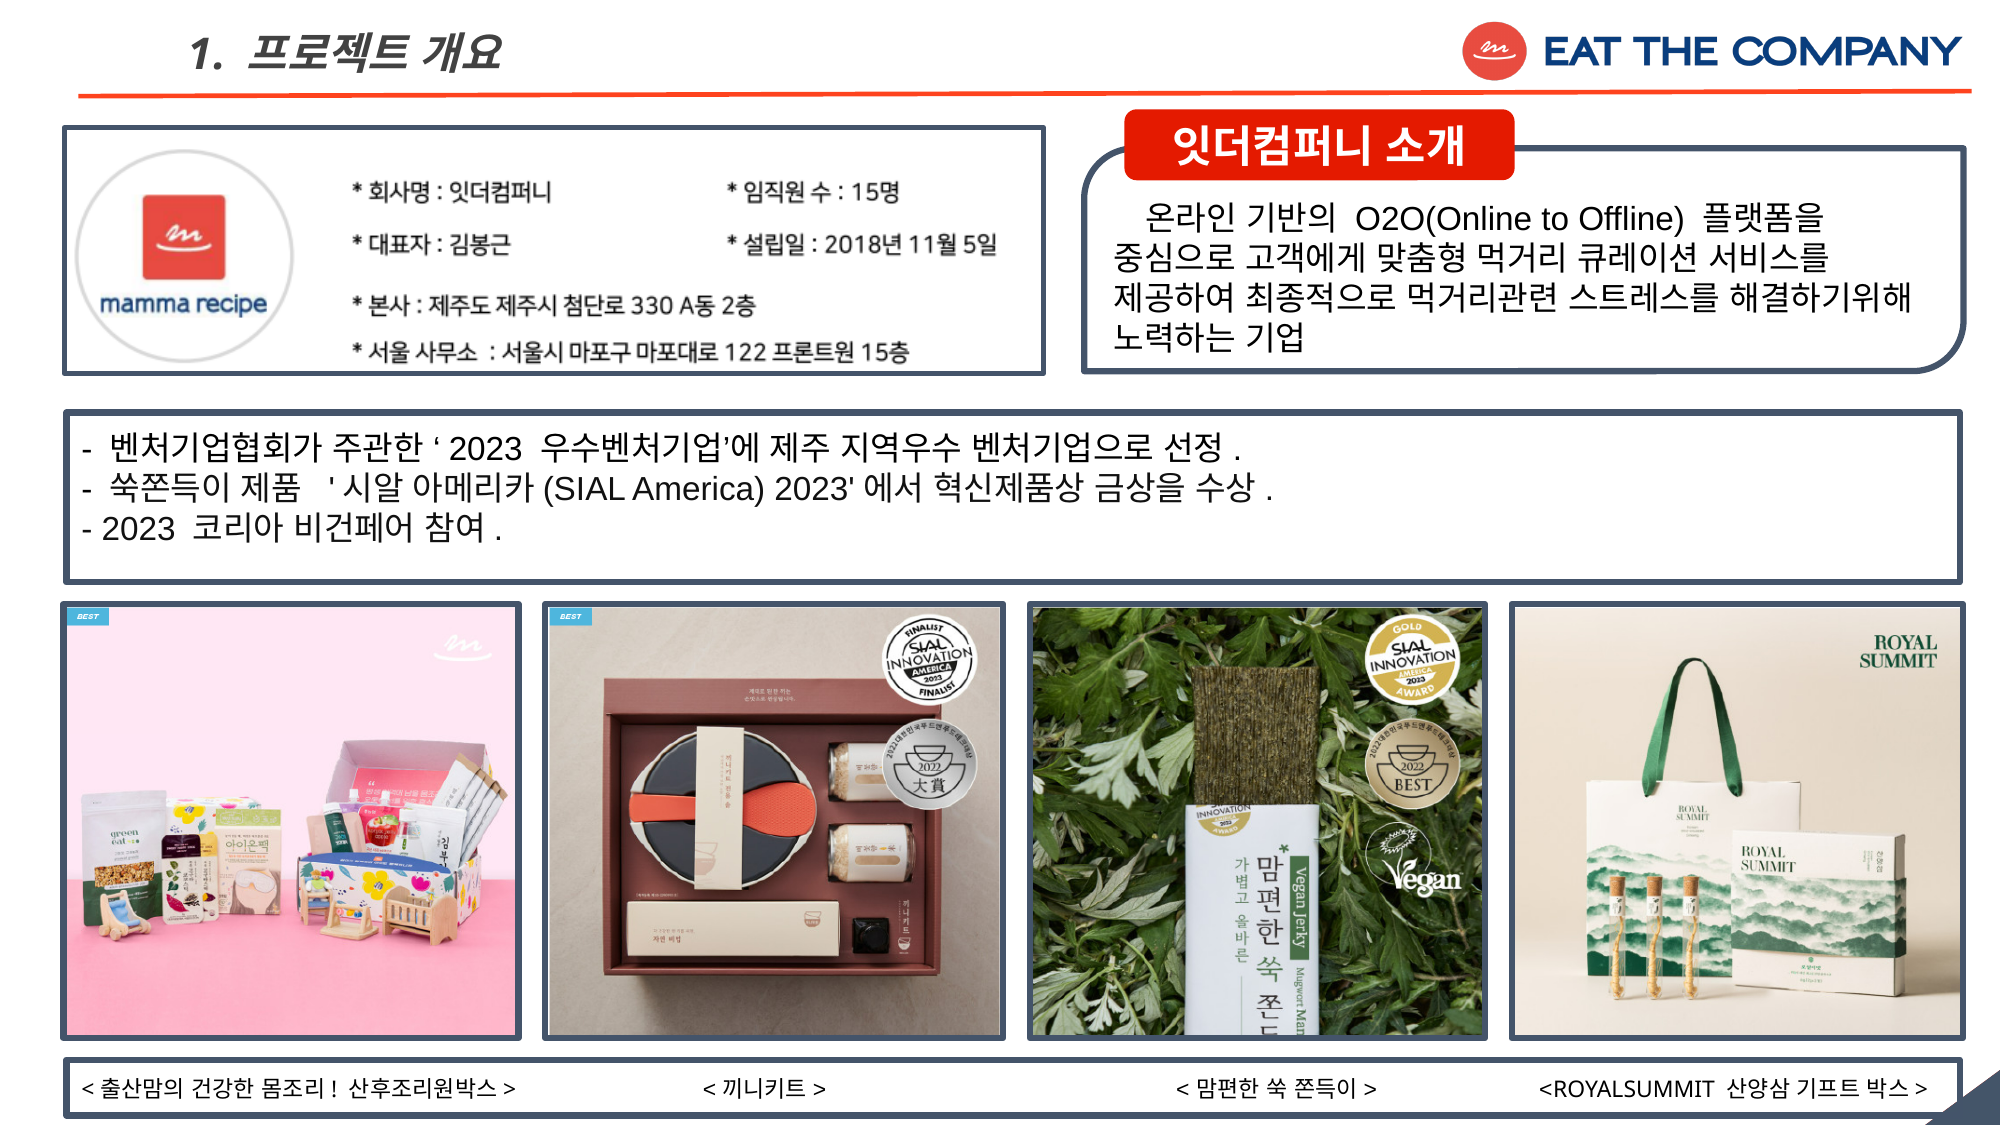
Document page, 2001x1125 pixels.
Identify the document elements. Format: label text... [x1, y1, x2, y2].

picture [1405, 0, 2000, 130]
text_box 온라인 기반의 O2O(Online to Offline) 플랫폼을 중심으로 고객에게 맞춤형 먹거리 큐레이션 서비스를 제공하여 최종적으로 먹거리관련 스트레스를 해결하기위해 노력하는 기업 [1084, 148, 1964, 372]
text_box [78, 90, 1400, 97]
text_box 프로젝트 개요 [156, 11, 621, 88]
picture [1032, 606, 1483, 1036]
text_box - 벤처기업협회가 주관한 ‘2023 우수벤처기업’에 제주 지역우수 벤처기업으로 선정. - 쑥쫀득이 제품 '시알 아메리카(SIAL America) 2023'에서 혁신제품상 금상을 수상. - 2023 코리아 비건페어 참여. [66, 412, 1960, 583]
text_box 잇더컴퍼니 소개 [1125, 110, 1514, 180]
text_box <출산맘의 건강한 몸조리! 산후조리원박스> <끼니키트> <맘편한 쑥 쫀득이> <ROYALSUMMIT 산양삼 기프트 박스> [66, 1059, 1960, 1116]
picture [1514, 606, 1961, 1036]
picture [66, 129, 1042, 372]
picture [548, 606, 1001, 1036]
picture [66, 606, 516, 1036]
